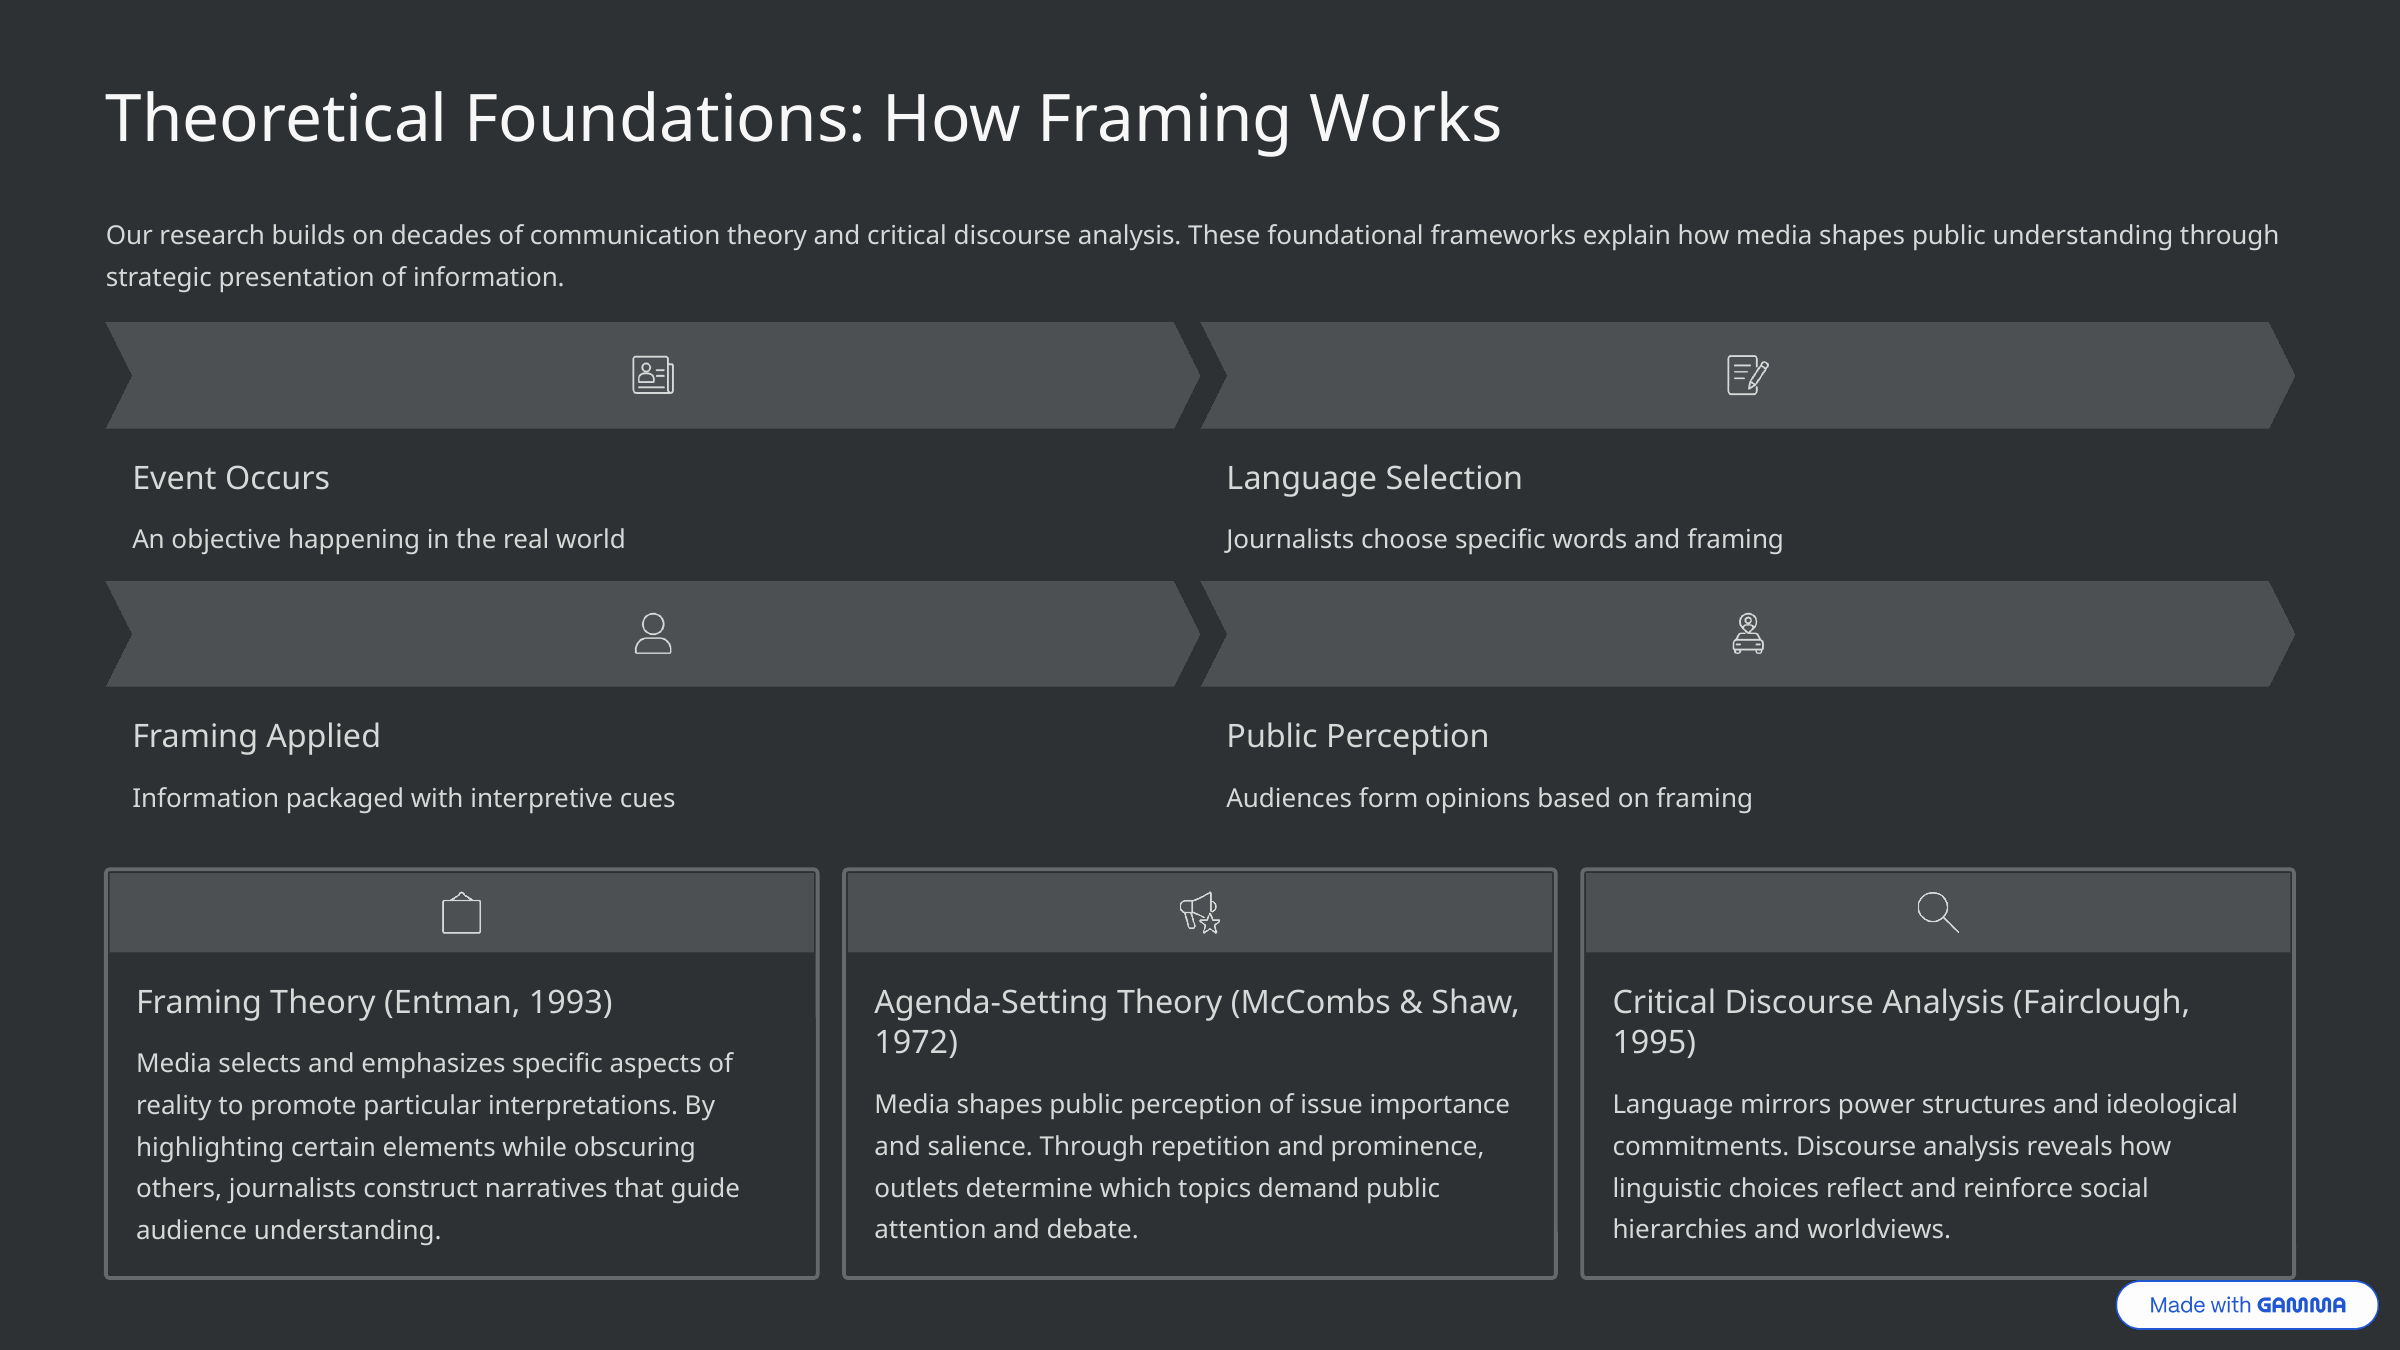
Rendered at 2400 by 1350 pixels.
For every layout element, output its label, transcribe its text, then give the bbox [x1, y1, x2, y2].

picture [2106, 1271, 2389, 1339]
text_box Language Selection [1226, 455, 1558, 497]
text_box Our research builds on decades of communication theory and critical discourse analysis. These foundational frameworks explain how media shapes public understanding through strategic presentation of information. [105, 208, 2295, 293]
text_box Public Perception [1226, 713, 1558, 755]
text_box Information packaged with interpretive cues [132, 770, 1174, 814]
picture [1918, 887, 1959, 938]
text_box Language mirrors power structures and ideological commitments. Discourse analysis reveals how linguistic choices reflect and reinforce social hierarchies and worldviews. [1612, 1077, 2264, 1247]
text_box Framing Applied [132, 713, 464, 755]
text_box An objective happening in the real world [132, 512, 1174, 555]
picture [1180, 887, 1220, 938]
picture [105, 581, 2295, 688]
text_box Event Occurs [132, 455, 464, 497]
text_box [1586, 873, 2291, 953]
text_box [847, 873, 1553, 953]
text_box Framing Theory (Entman, 1993) [136, 978, 619, 1021]
text_box [105, 869, 818, 1279]
text_box Media selects and emphasizes specific aspects of reality to promote particular interpretations. By highlighting certain elements while obscuring others, journalists construct narratives that guide audience understanding. [136, 1036, 788, 1248]
text_box [844, 869, 1556, 1279]
text_box Critical Discourse Analysis (Fairclough, 1995) [1612, 978, 2264, 1062]
text_box Media shapes public perception of issue importance and salience. Through repetition and prominence, outlets determine which topics demand public attention and debate. [874, 1077, 1526, 1247]
text_box Audiences form opinions based on framing [1226, 770, 2268, 814]
text_box [109, 873, 814, 953]
picture [105, 322, 2295, 429]
text_box Agenda-Setting Theory (McCombs & Shaw, 1972) [874, 978, 1526, 1062]
text_box Journalists choose specific words and framing [1226, 512, 2268, 555]
text_box [1582, 869, 2295, 1279]
text_box Theoretical Foundations: How Framing Works [105, 72, 1505, 156]
picture [441, 887, 482, 938]
